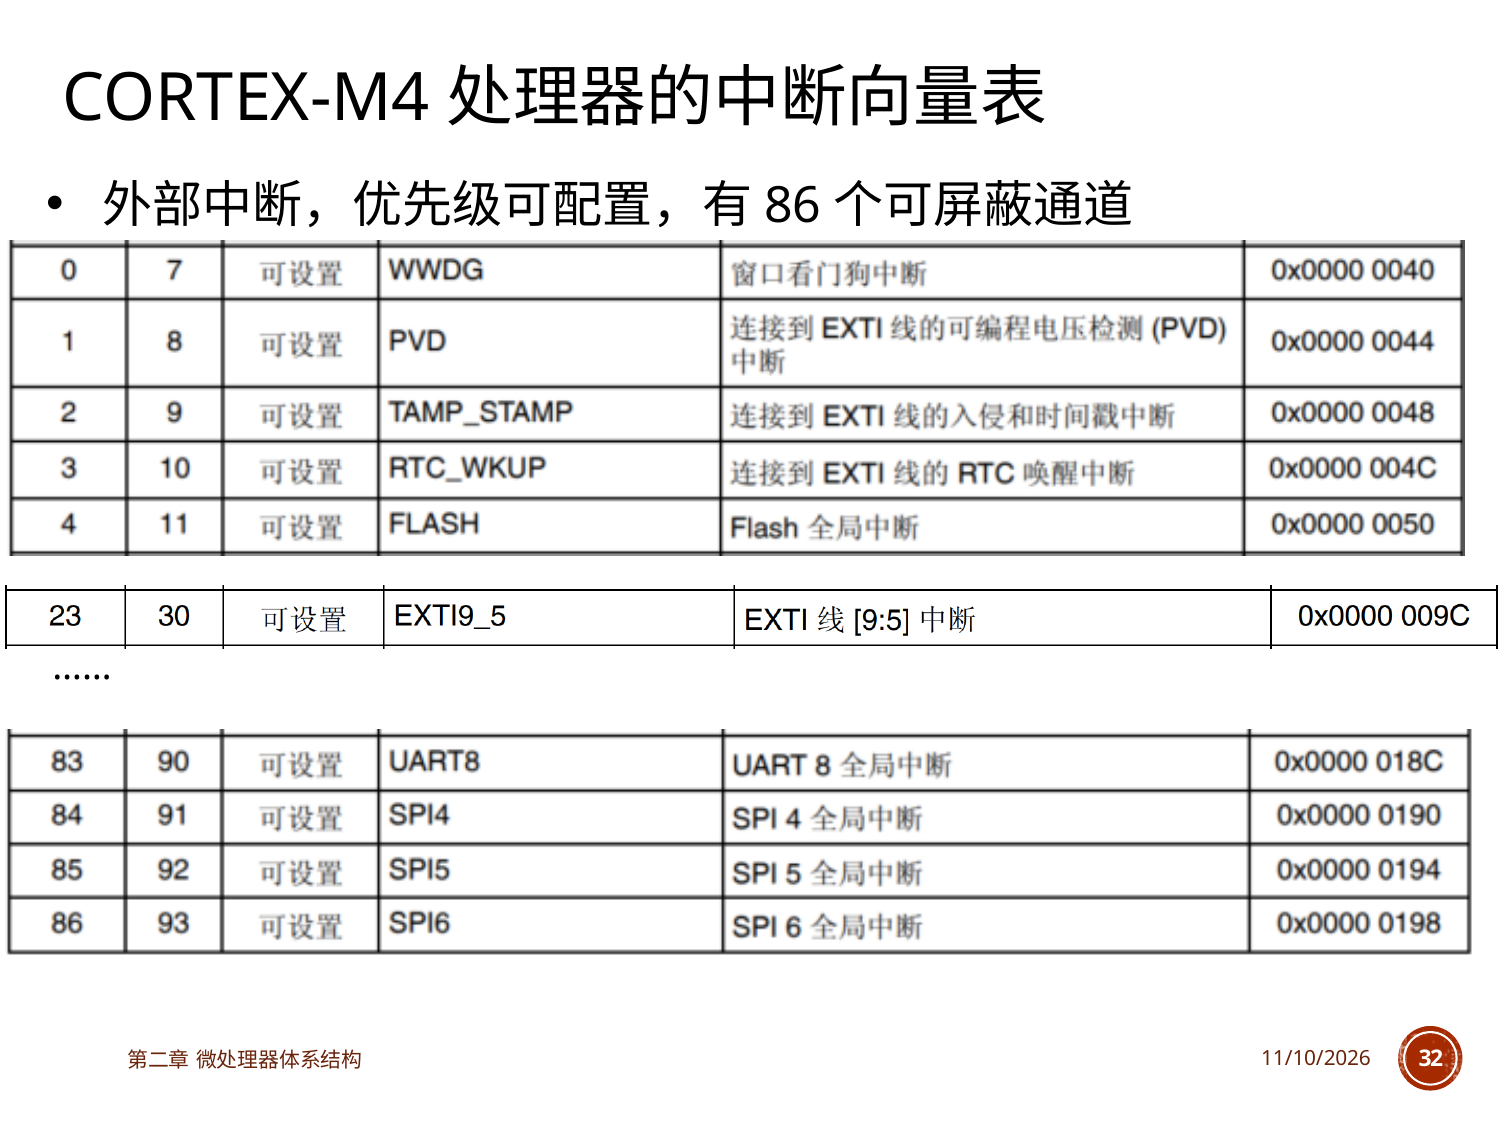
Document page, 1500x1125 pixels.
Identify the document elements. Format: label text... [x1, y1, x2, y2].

slide_number 32 [1391, 1028, 1471, 1089]
footer 第二章 微处理器体系结构 [112, 1028, 891, 1089]
picture [0, 729, 1476, 961]
picture [0, 240, 1465, 556]
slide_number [982, 1028, 1386, 1089]
text_box …… [37, 650, 1382, 695]
title Cortex-M4处理器的中断向量表 [47, 15, 1471, 184]
picture [0, 585, 1500, 649]
text_box 外部中断，优先级可配置，有86个可屏蔽通道 [31, 164, 1149, 239]
